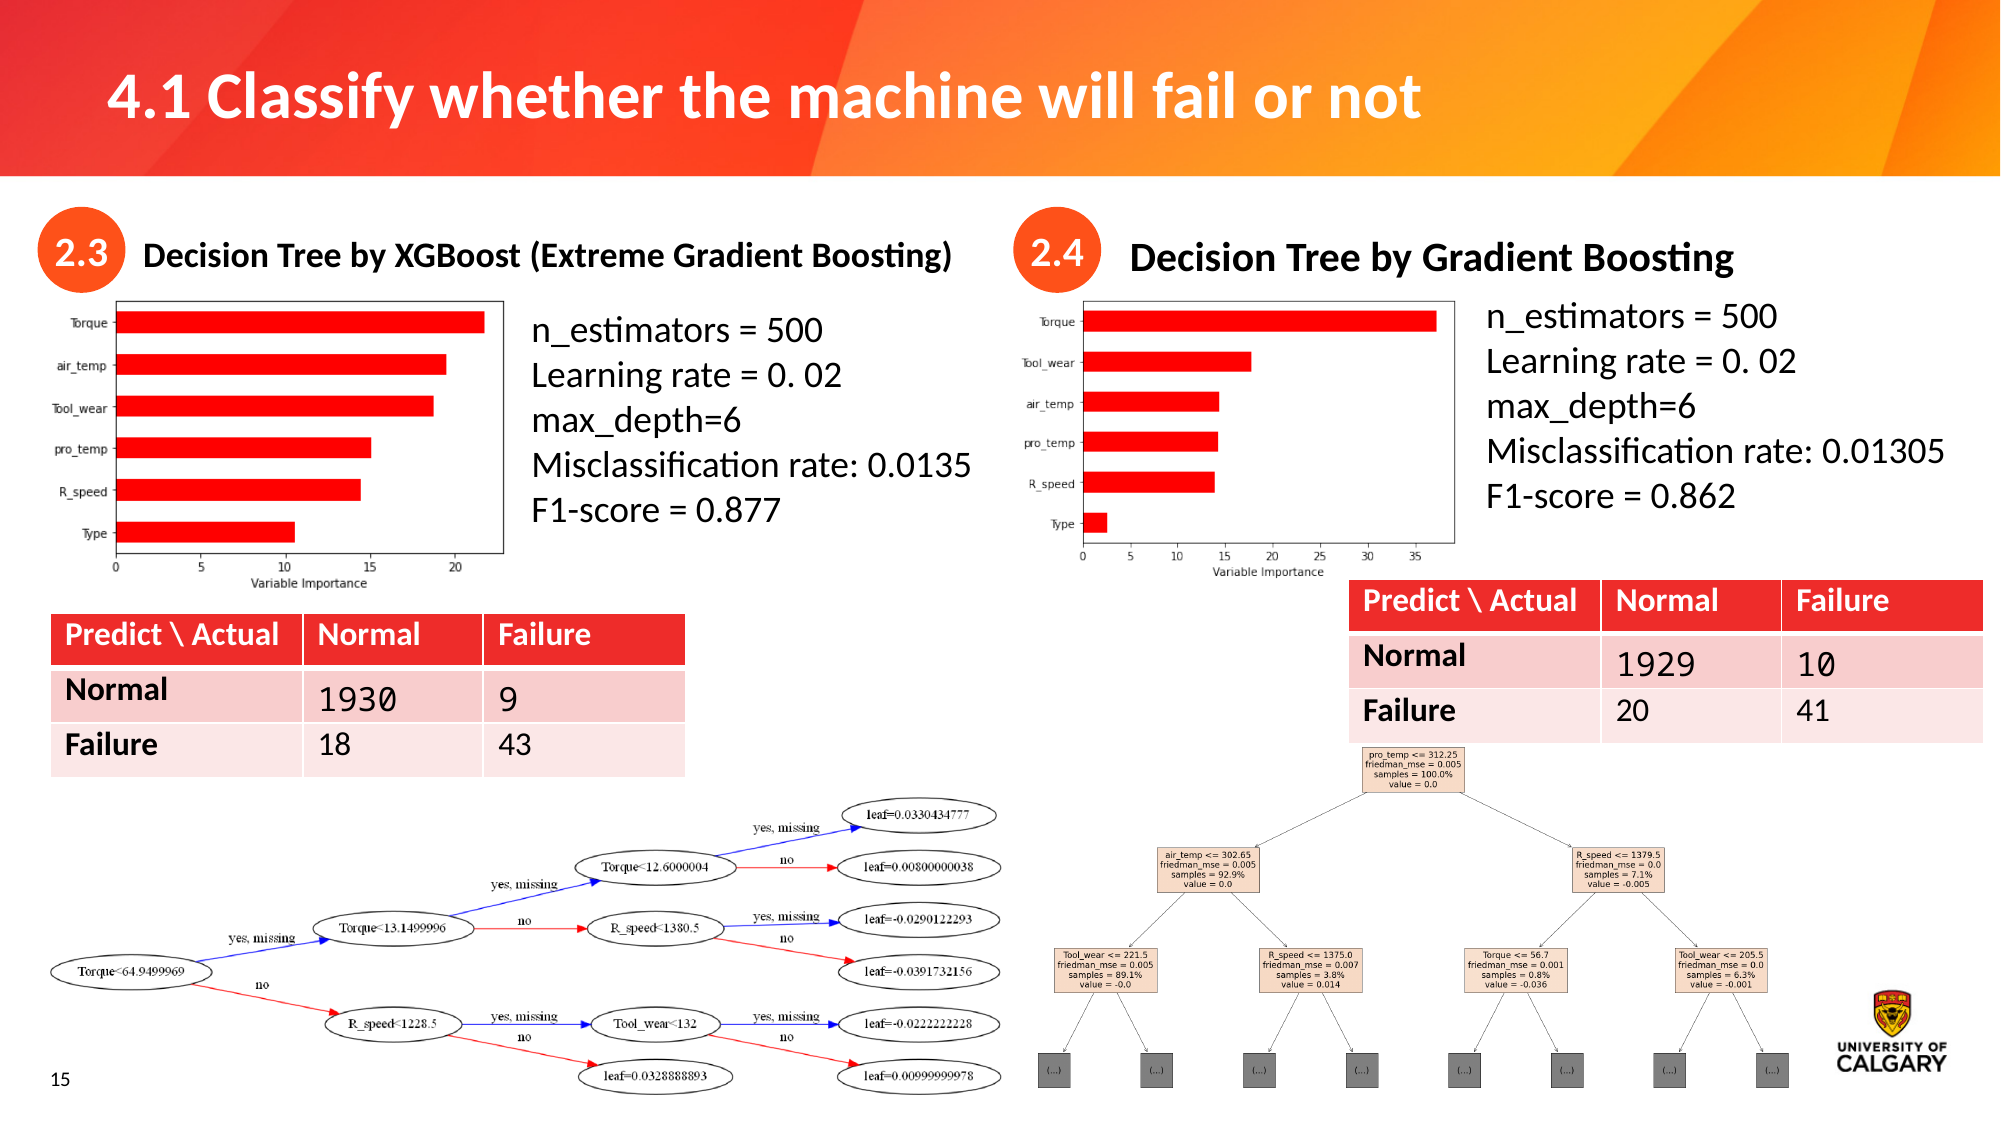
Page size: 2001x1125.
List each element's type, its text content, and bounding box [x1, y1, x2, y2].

text_box 4.1 Classify whether the machine will fail or not [92, 7, 1818, 177]
table_cell 43 [484, 724, 685, 777]
table_header Predict \ Actual [1349, 580, 1600, 631]
table_cell 9 [484, 671, 685, 722]
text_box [23, 206, 140, 293]
text_box Decision Tree by XGBoost (Extreme Gradient Boosting) [128, 191, 976, 290]
text_box Decision Tree by Gradient Boosting [1114, 190, 1963, 289]
table_header Normal [304, 614, 482, 665]
text_box n_estimators = 500 Learning rate = 0. 02 max_depth=6 Misclassification rate: 0.01305 F1-score = 0.862 [1471, 283, 1974, 523]
picture [0, 0, 2001, 1125]
table_cell 1929 [1602, 636, 1781, 688]
table_header Failure [1782, 580, 1983, 631]
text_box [999, 206, 1115, 293]
table_cell Normal [51, 671, 302, 722]
table_cell 1930 [304, 671, 482, 722]
table_cell 20 [1602, 689, 1781, 737]
table_cell Normal [1349, 636, 1600, 688]
text_box n_estimators = 500 Learning rate = 0. 02 max_depth=6 Misclassification rate: 0.0135 F1-score = 0.877 [516, 297, 1000, 537]
table_header Normal [1602, 580, 1781, 631]
slide_number 15 [35, 1057, 486, 1118]
table_header Predict \ Actual [51, 614, 302, 665]
table_cell Failure [51, 724, 302, 777]
table_cell 10 [1782, 636, 1983, 688]
table_cell 41 [1782, 689, 1983, 743]
table_cell 18 [304, 724, 482, 777]
table_cell Failure [1349, 689, 1600, 737]
table_header Failure [484, 614, 685, 665]
